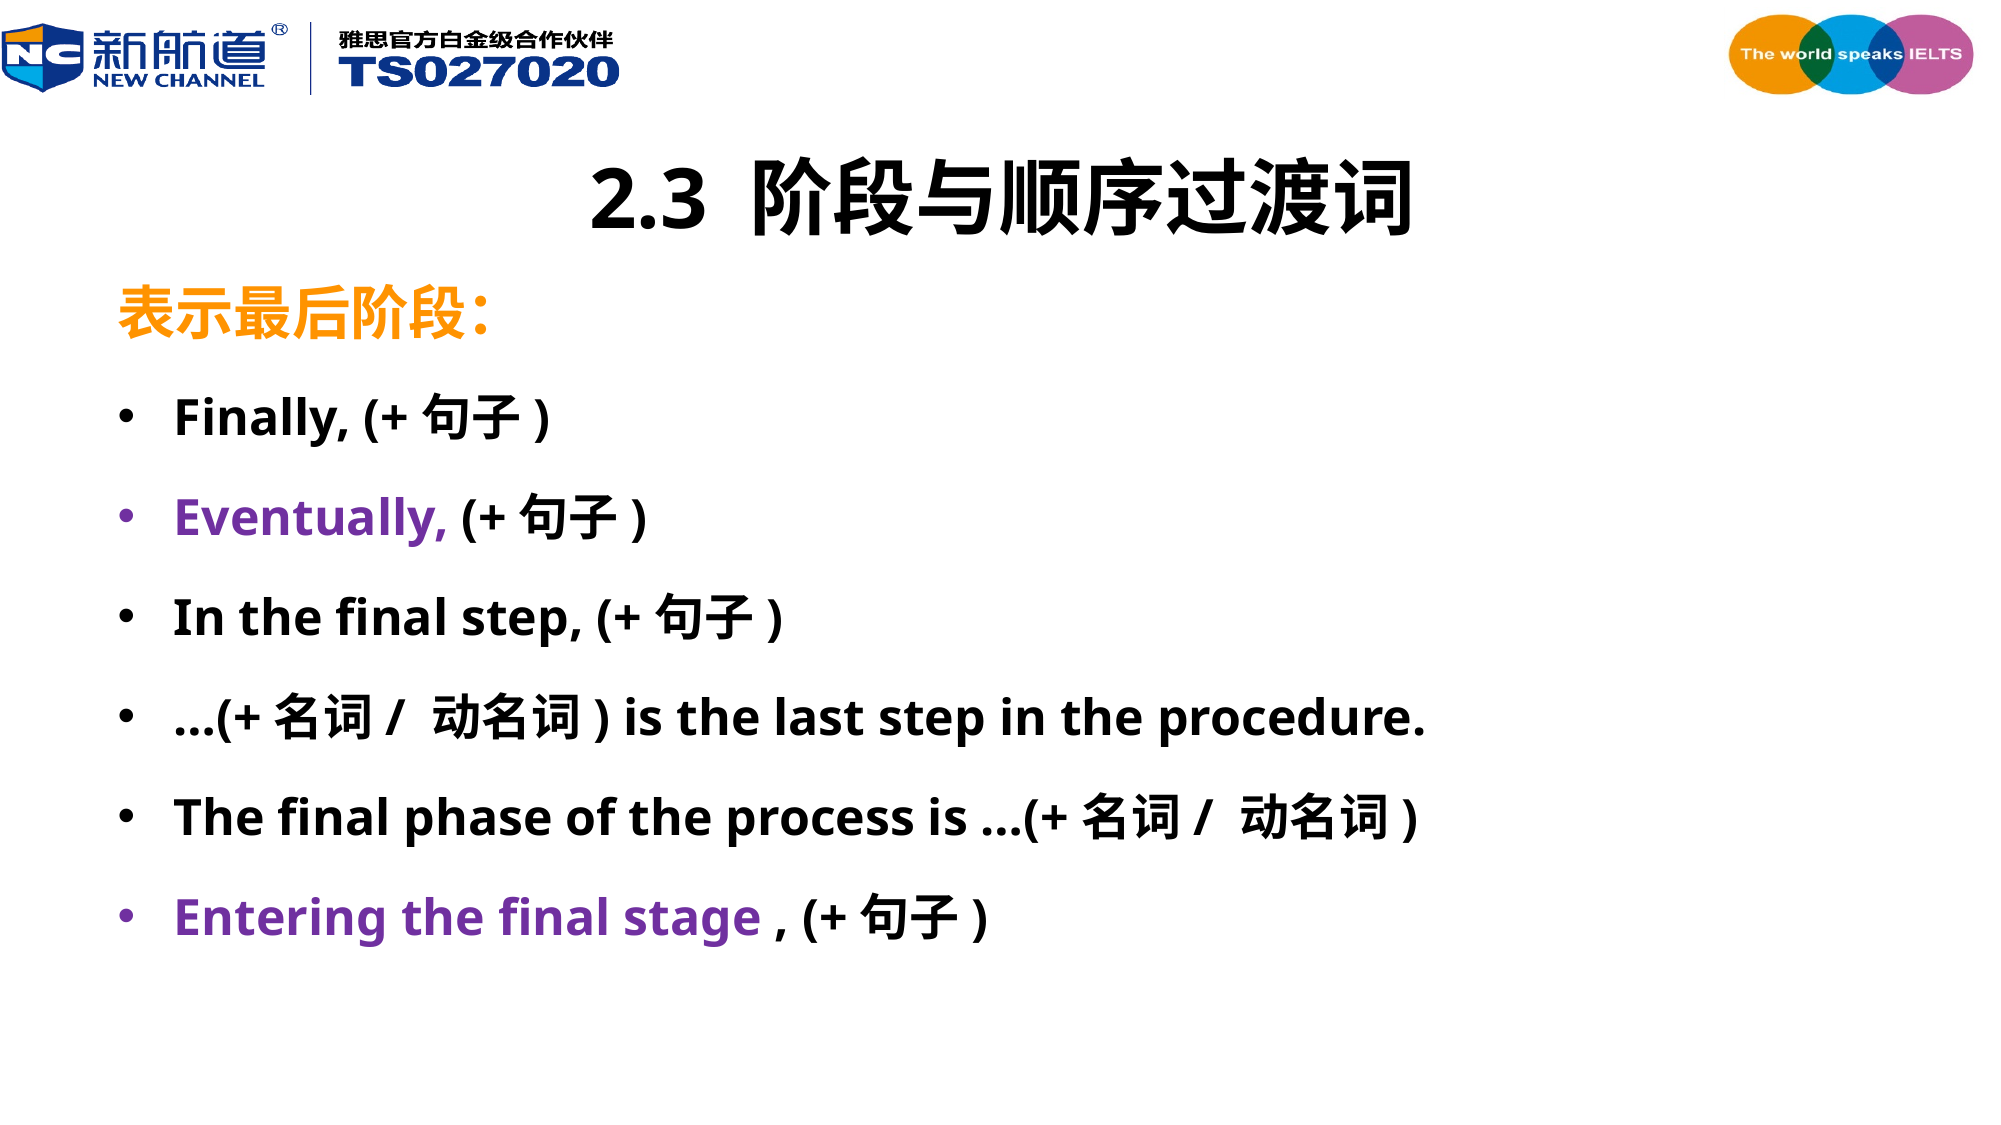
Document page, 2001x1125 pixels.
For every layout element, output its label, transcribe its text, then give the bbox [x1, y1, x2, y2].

list 表示最后阶段： Finally, (+句子) Eventually, (+句子) In the final step, (+句子) …(+名词/ 动名词) is the last step in the procedure. The final phase of the process is …(+名词/ 动名词) Entering the final stage , (+句子) [102, 268, 1903, 1011]
picture [0, 0, 654, 126]
title 2.3 阶段与顺序过渡词 [102, 101, 1903, 268]
picture [1724, 7, 1983, 99]
